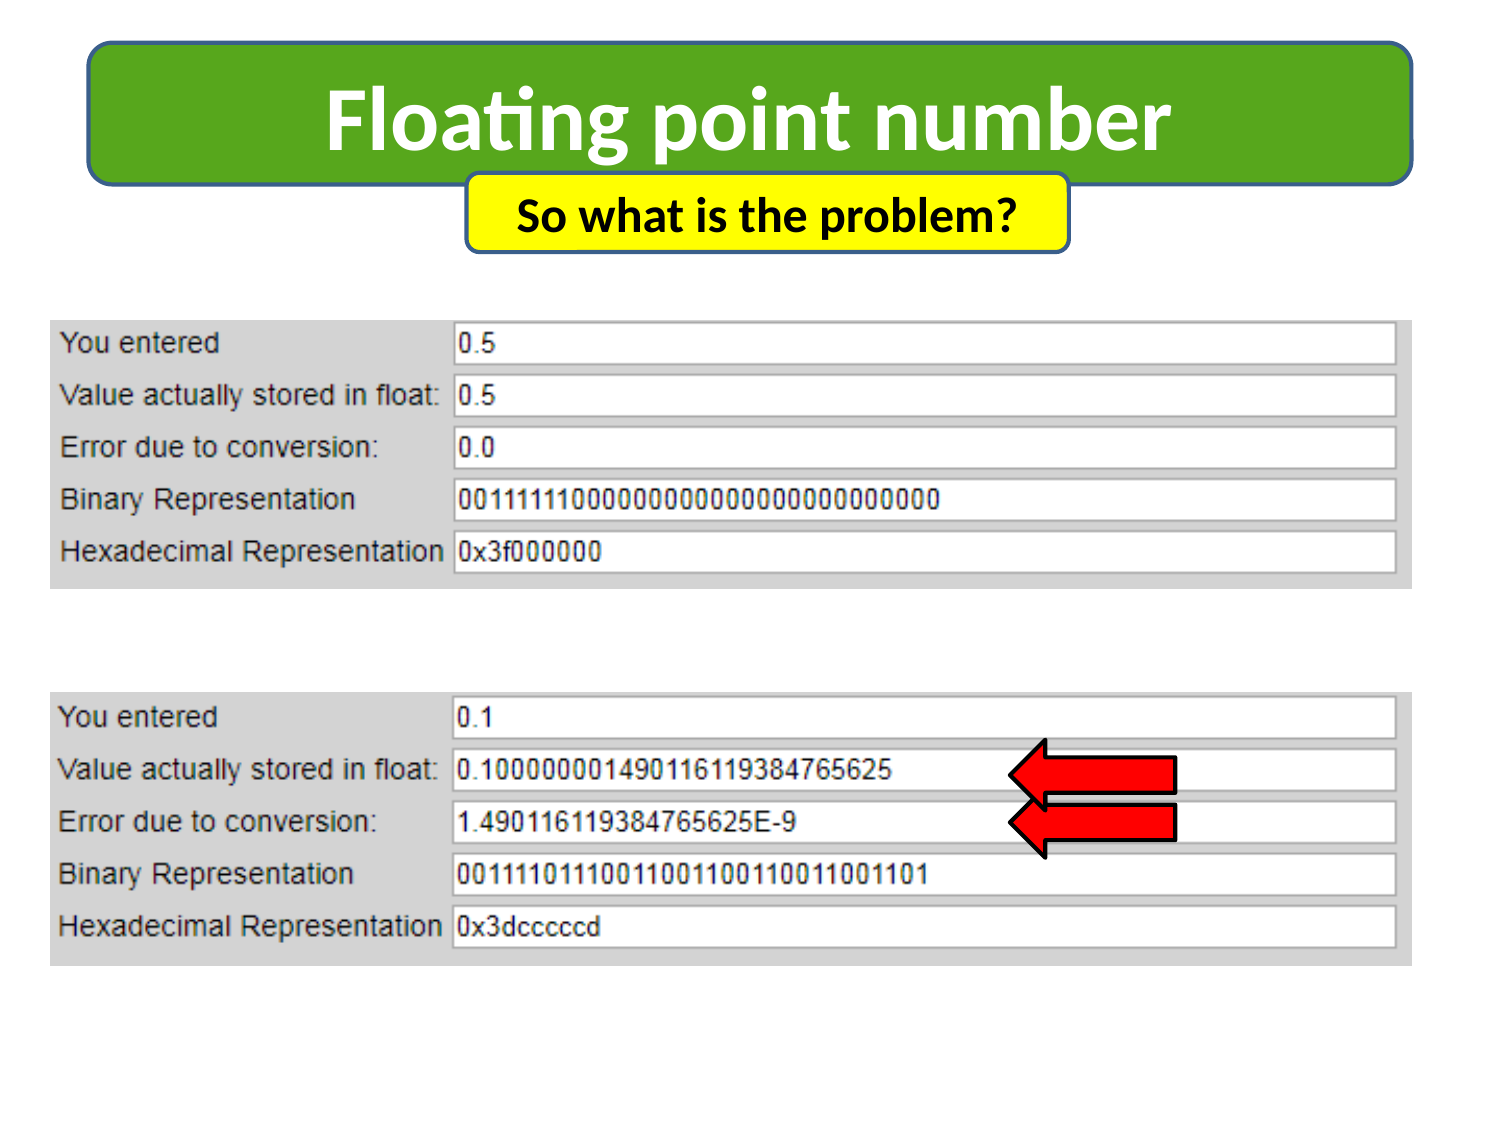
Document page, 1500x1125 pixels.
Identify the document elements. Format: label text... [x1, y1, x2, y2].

text_box Floating point number [86, 40, 1414, 187]
picture [49, 692, 1412, 966]
text_box So what is the problem? [464, 170, 1071, 255]
picture [49, 319, 1412, 589]
